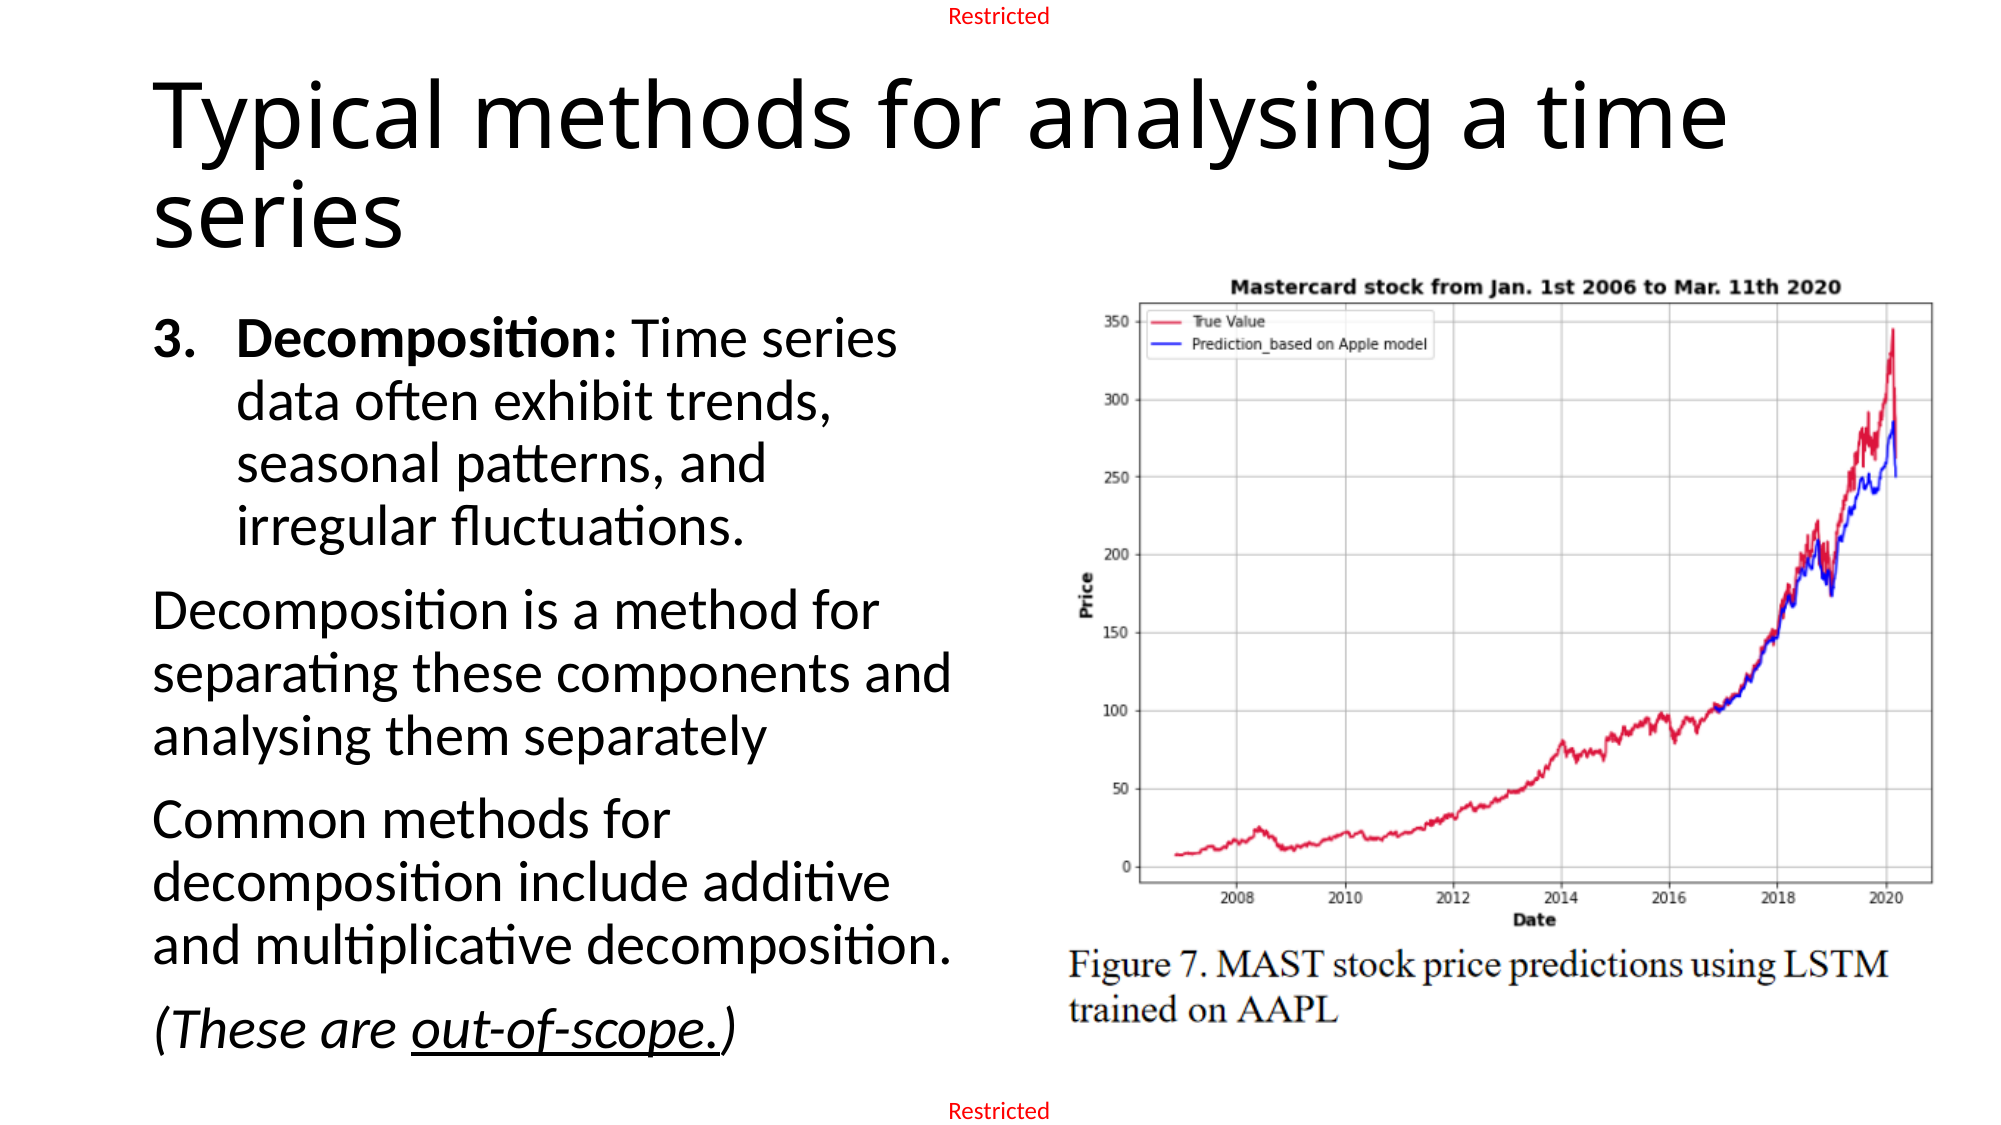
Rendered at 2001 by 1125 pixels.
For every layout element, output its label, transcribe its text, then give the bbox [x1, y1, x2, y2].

list Decomposition: Time series data often exhibit trends, seasonal patterns, and irregular fluctuations. Decomposition is a method for separating these components and analysing them separately Common methods for decomposition include additive and multiplicative decomposition. (These are out-of-scope.) [137, 299, 988, 1125]
picture [1045, 257, 1946, 1045]
title Typical methods for analysing a time series [137, 59, 1863, 278]
